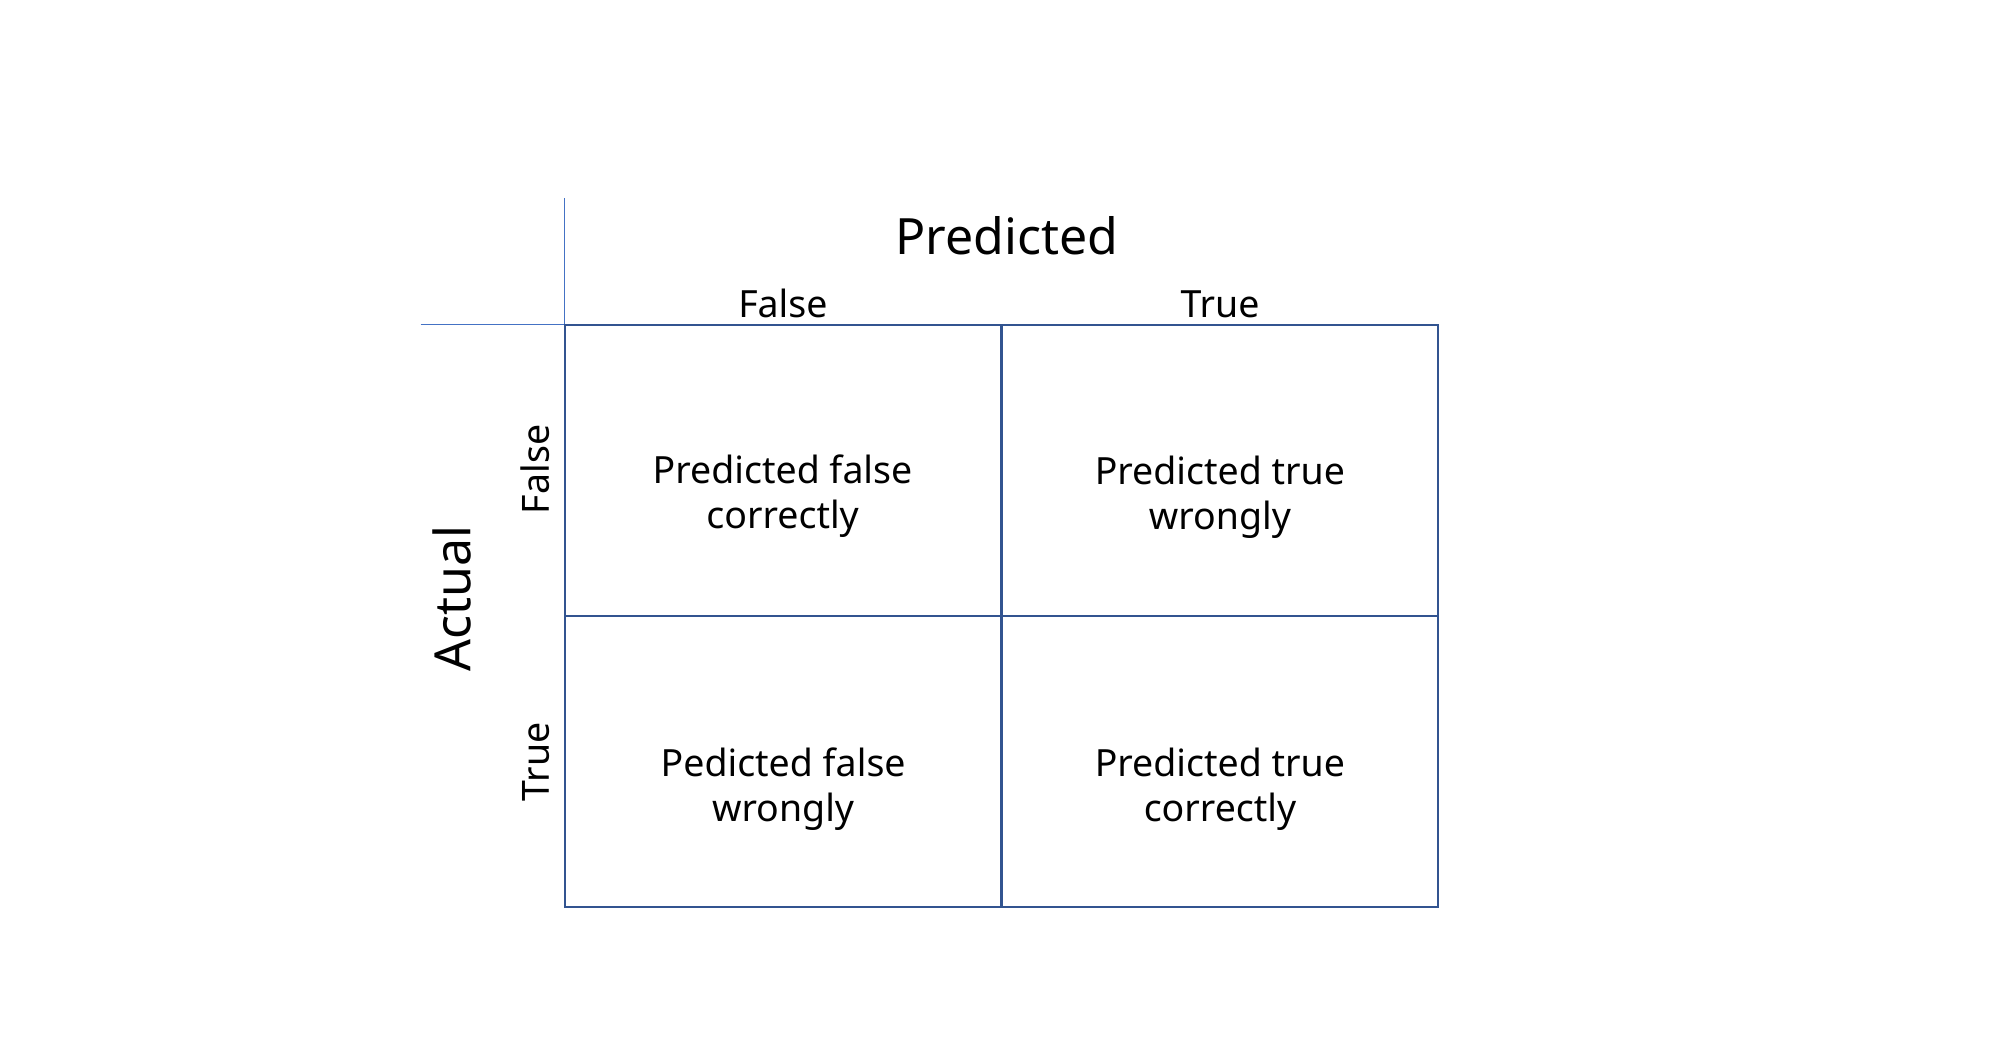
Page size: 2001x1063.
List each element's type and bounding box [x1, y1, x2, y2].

text_box [412, 197, 1439, 908]
